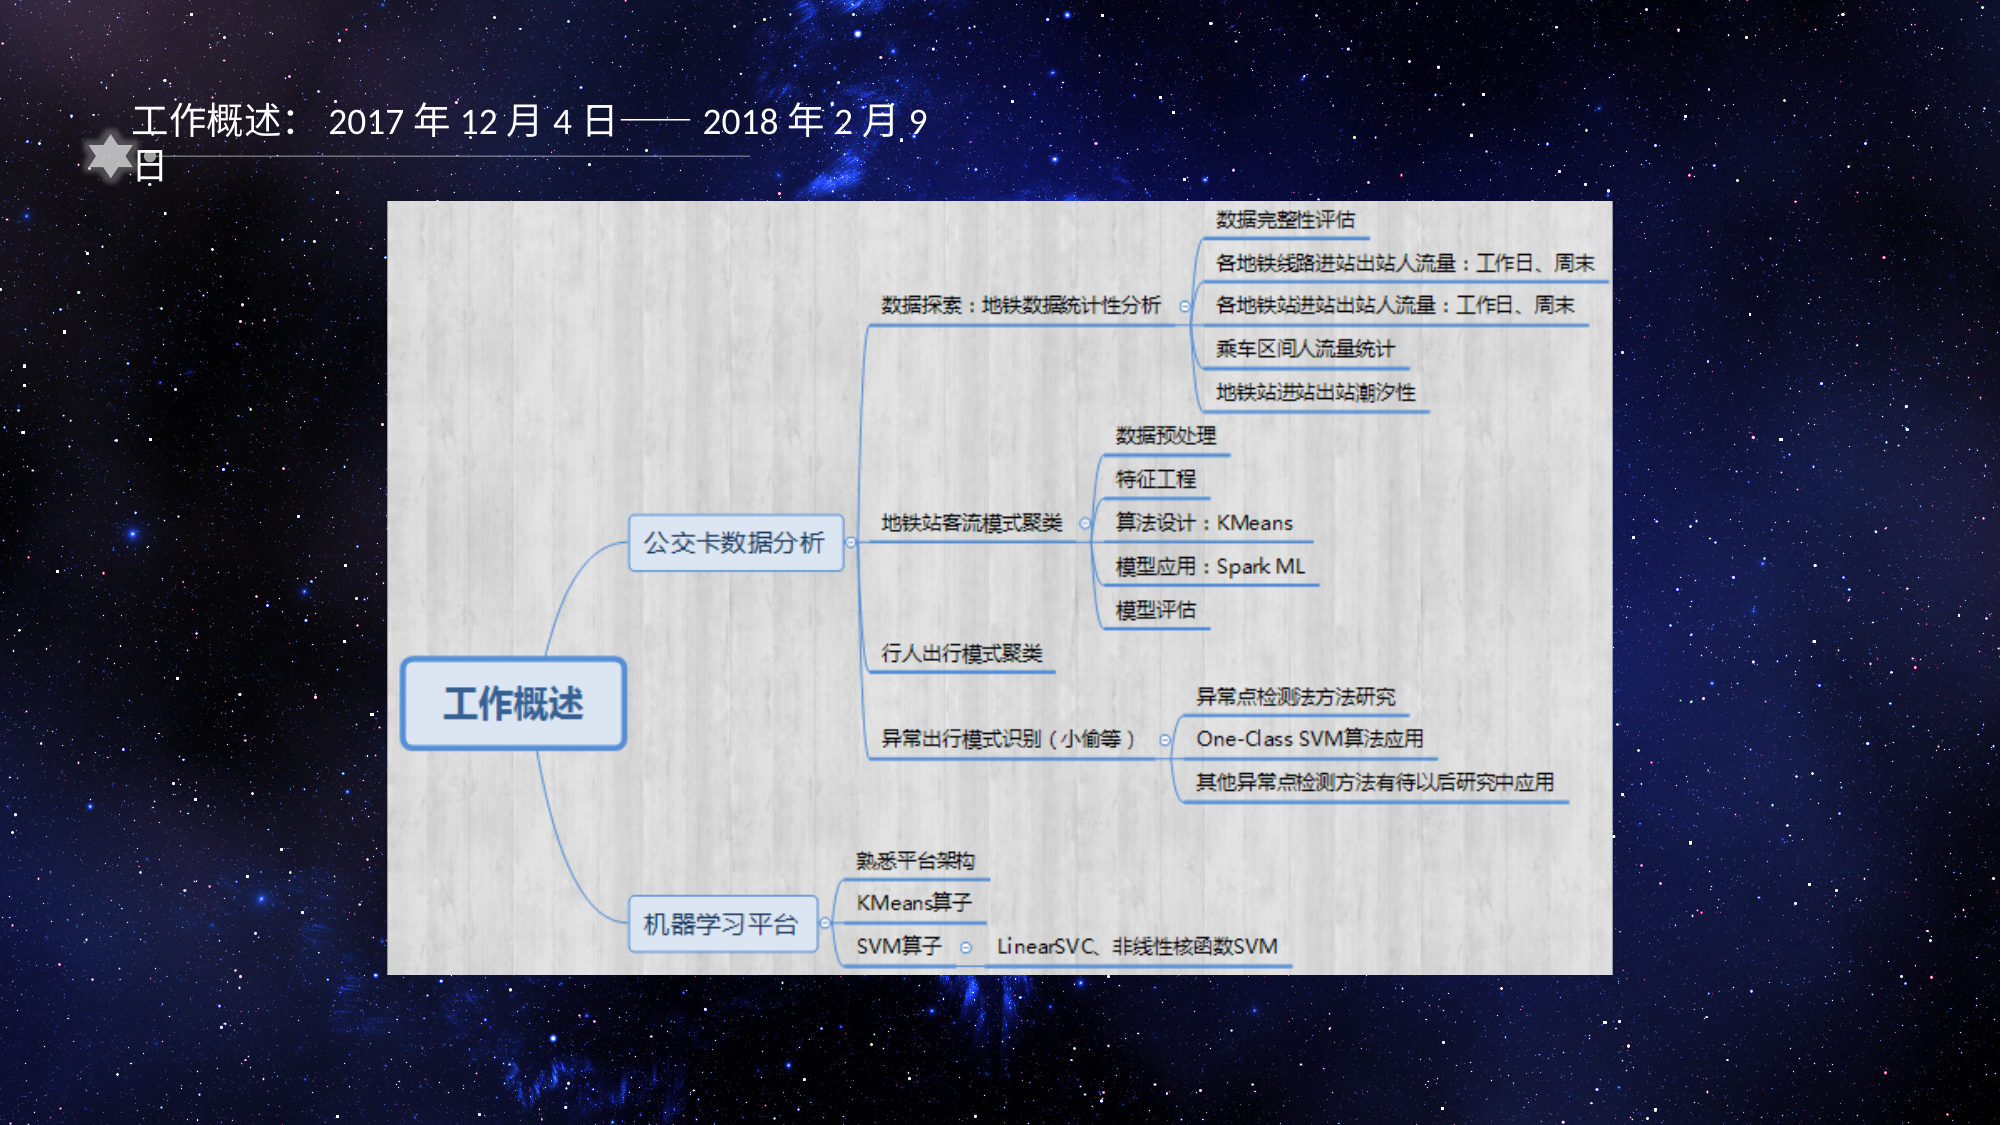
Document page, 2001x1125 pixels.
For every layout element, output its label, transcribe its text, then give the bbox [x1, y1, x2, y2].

text_box 工作概述：2017年12月4日——2018年2月9日 [117, 89, 977, 195]
picture [0, 0, 2000, 1125]
